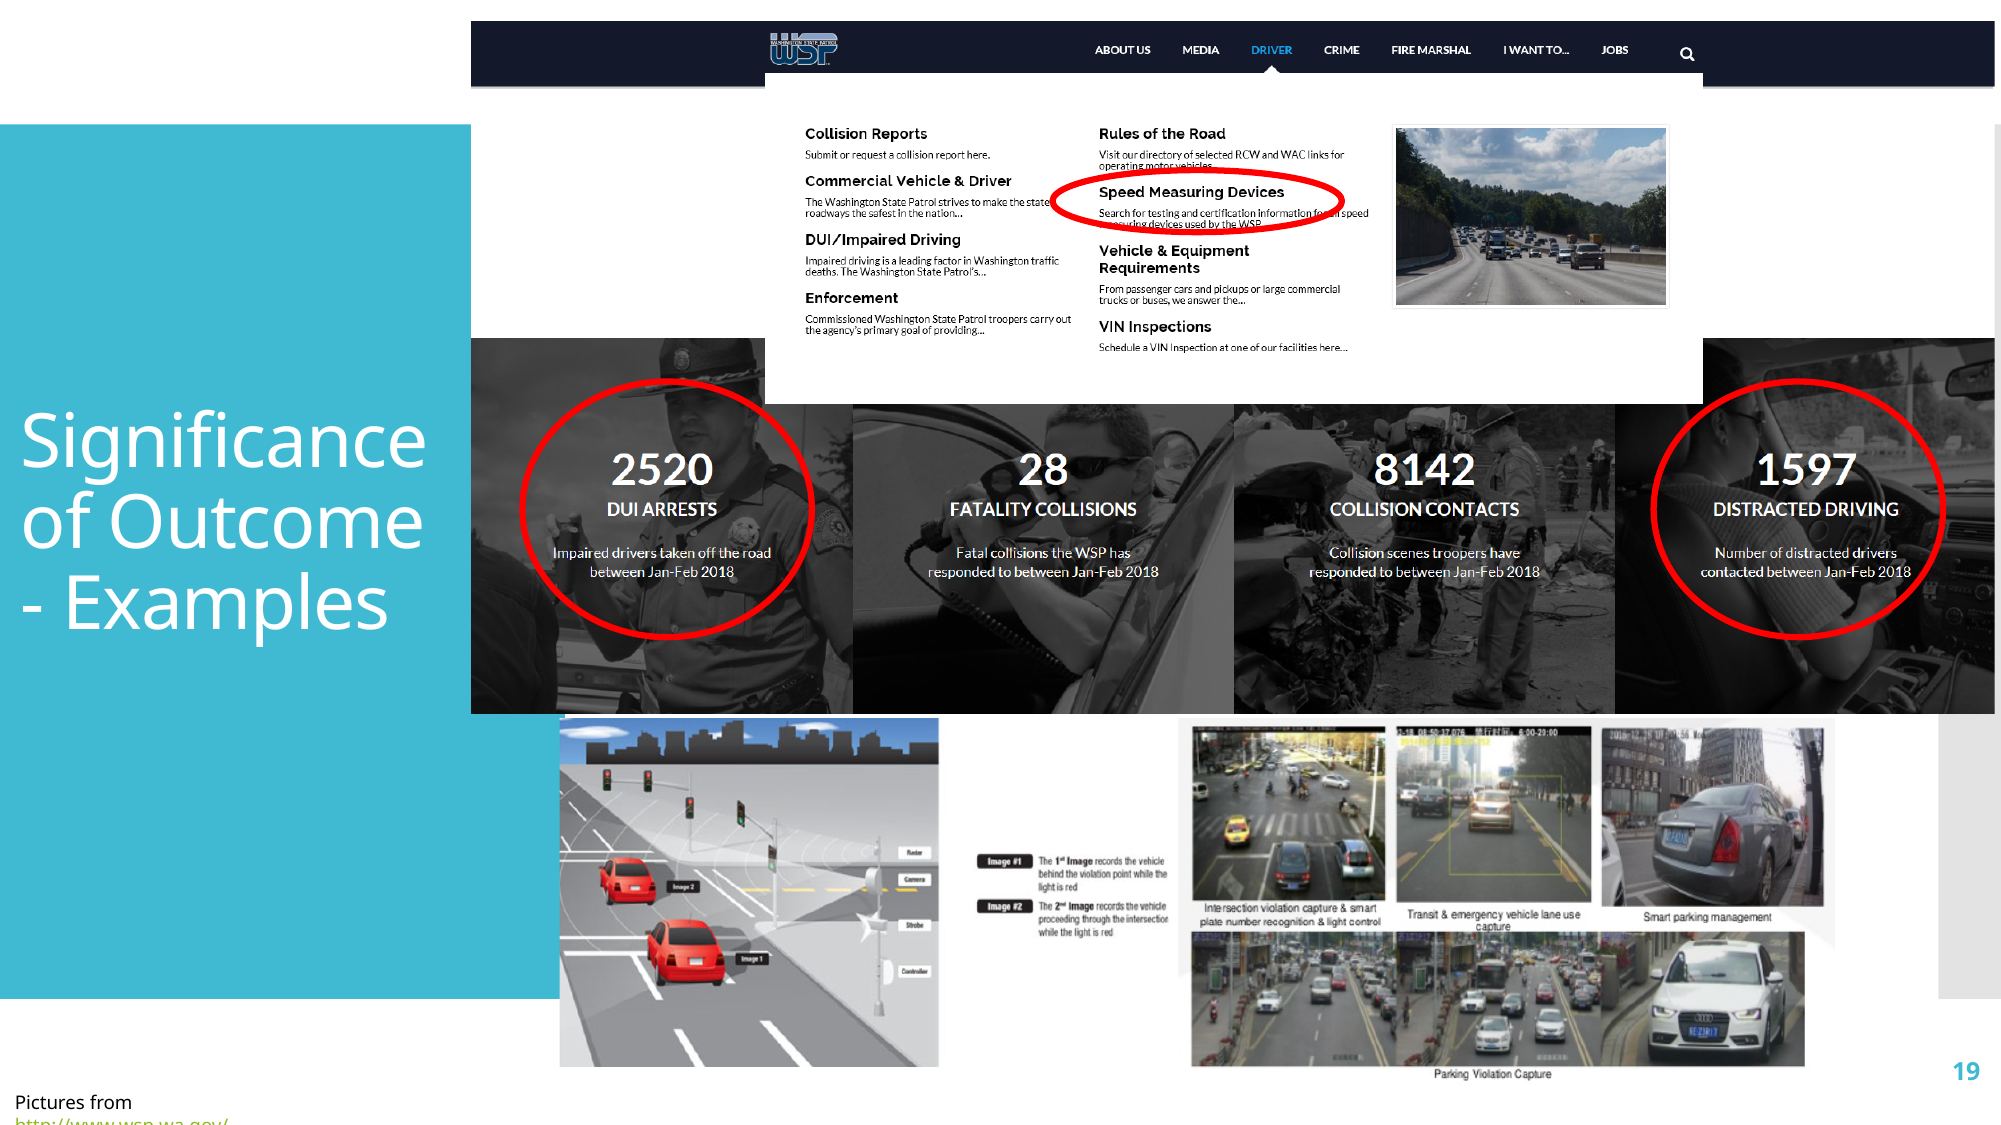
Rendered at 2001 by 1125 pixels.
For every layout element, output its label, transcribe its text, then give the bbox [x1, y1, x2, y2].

text_box Pictures from http://www.wsp.wa.gov/ [0, 1083, 330, 1125]
title Significance of Outcome - Examples [5, 146, 490, 902]
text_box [522, 169, 1944, 638]
slide_number 19 [1744, 1042, 1996, 1103]
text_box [559, 718, 1836, 1085]
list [470, 21, 1995, 714]
